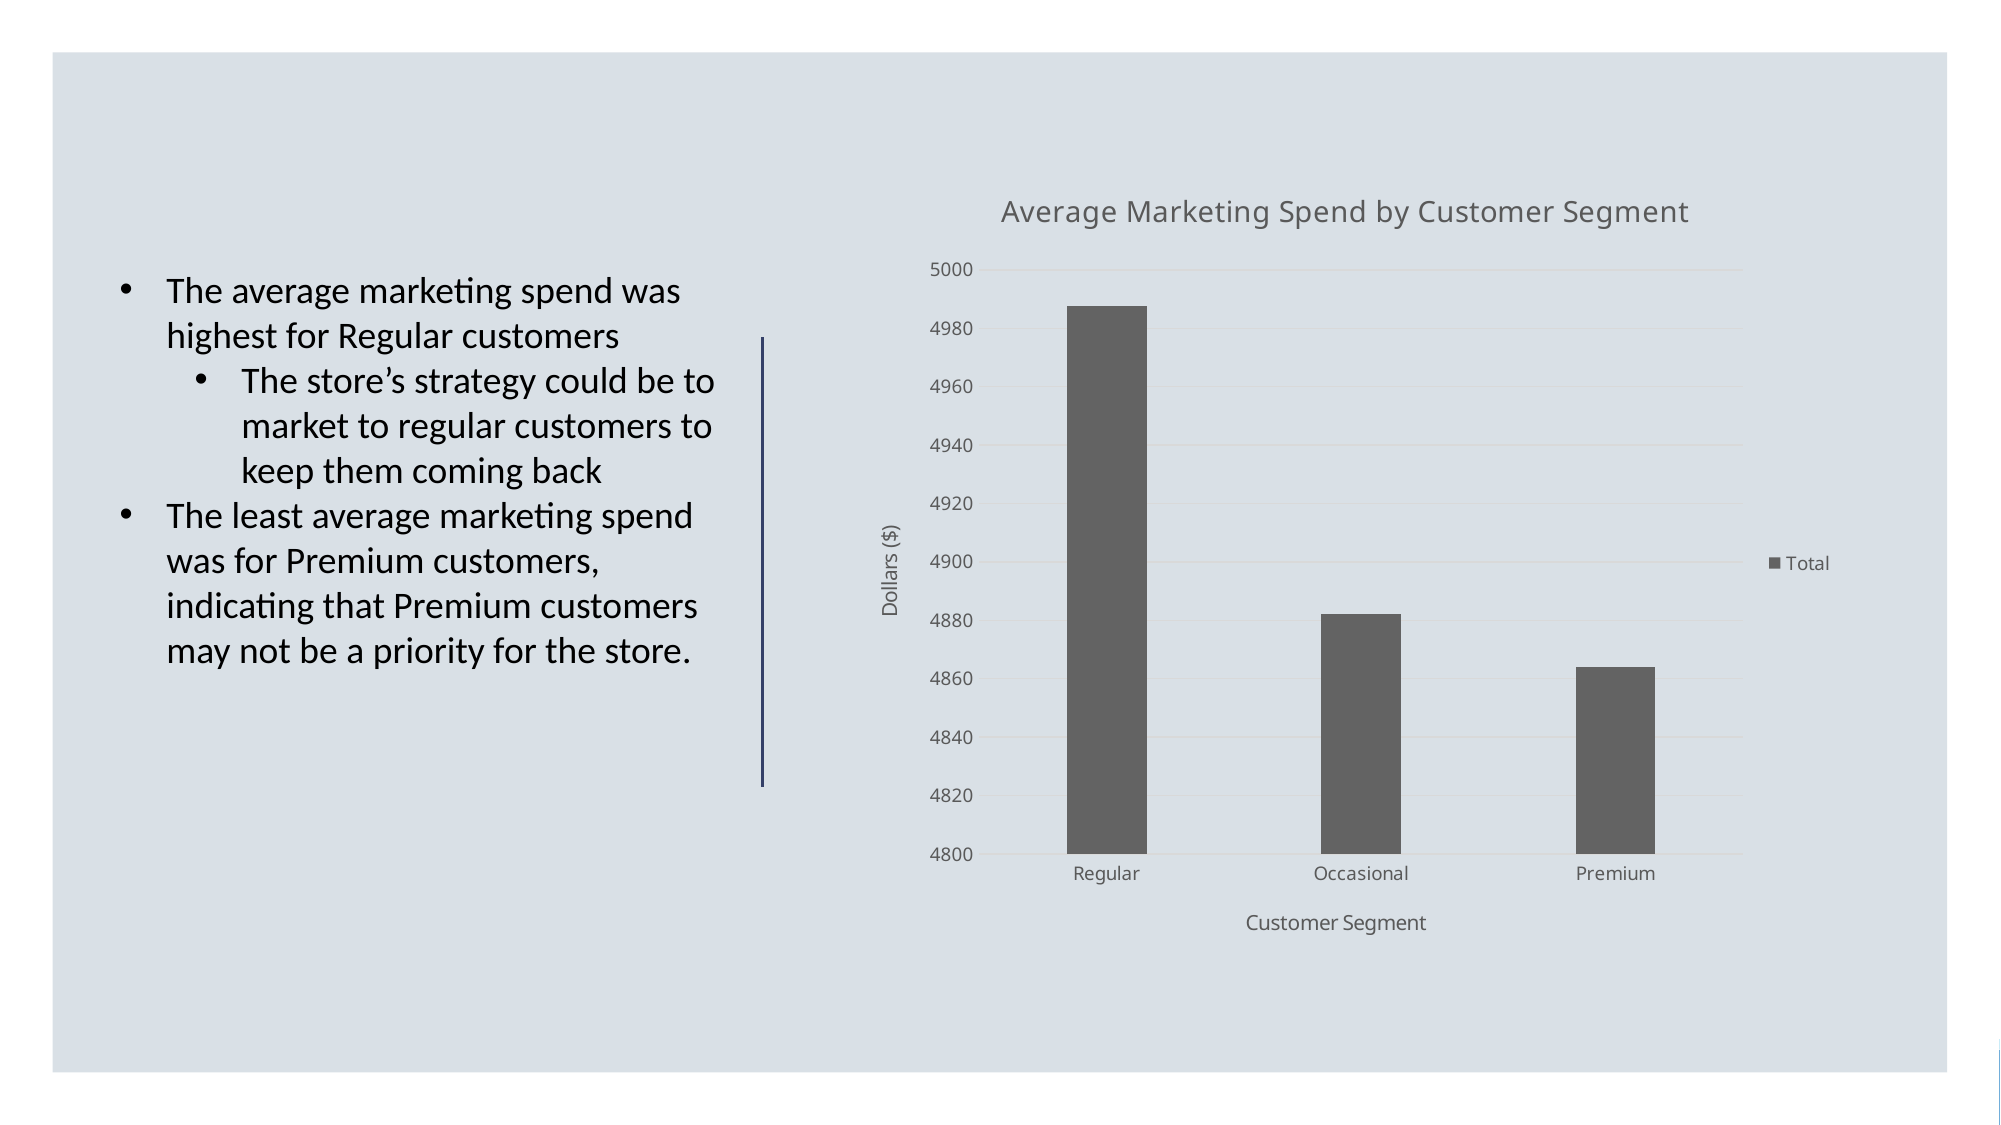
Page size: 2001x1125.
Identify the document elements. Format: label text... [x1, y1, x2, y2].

chart [841, 157, 1850, 969]
text_box The average marketing spend was highest for Regular customers The store’s strategy could be to market to regular customers to keep them coming back The least average marketing spend was for Premium customers, indicating that Premium customers may not be a priority for the store. [104, 78, 763, 679]
text_box [51, 51, 1948, 1074]
text_box [0, 0, 2000, 1125]
